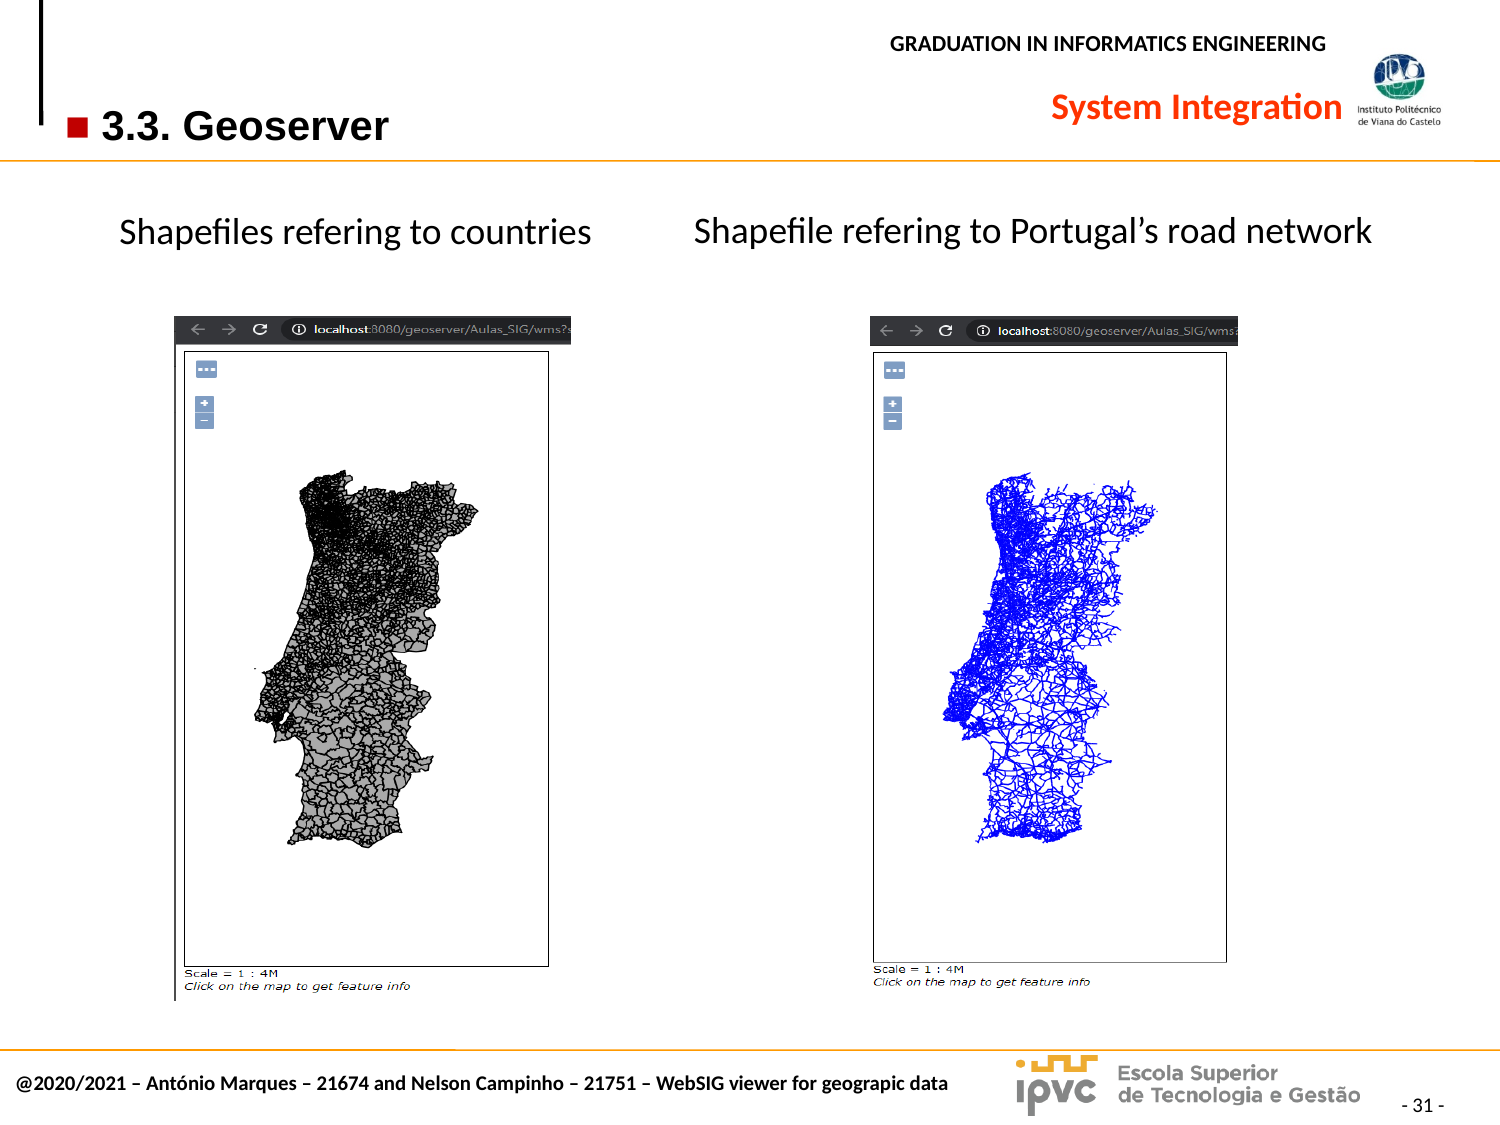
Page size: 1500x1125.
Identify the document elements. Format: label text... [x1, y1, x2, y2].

text_box - 31 - [1346, 1082, 1500, 1125]
text_box Shapefiles refering to countries [104, 199, 625, 260]
text_box [42, 7, 1188, 58]
picture [869, 316, 1239, 1002]
text_box ■ 3.3. Geoserver [50, 91, 1196, 157]
picture [1349, 37, 1450, 149]
text_box System Integration [1036, 74, 1344, 135]
picture [1015, 1055, 1360, 1116]
text_box @2020/2021 – António Marques – 21674 and Nelson Campinho – 21751 – WebSIG viewer for geograpic data [0, 1049, 975, 1103]
picture [174, 316, 571, 1002]
text_box Graduation IN Informatics engineering [766, 21, 1342, 64]
text_box Shapefile refering to Portugal’s road network [679, 198, 1401, 259]
text_box [1359, 1032, 1496, 1082]
